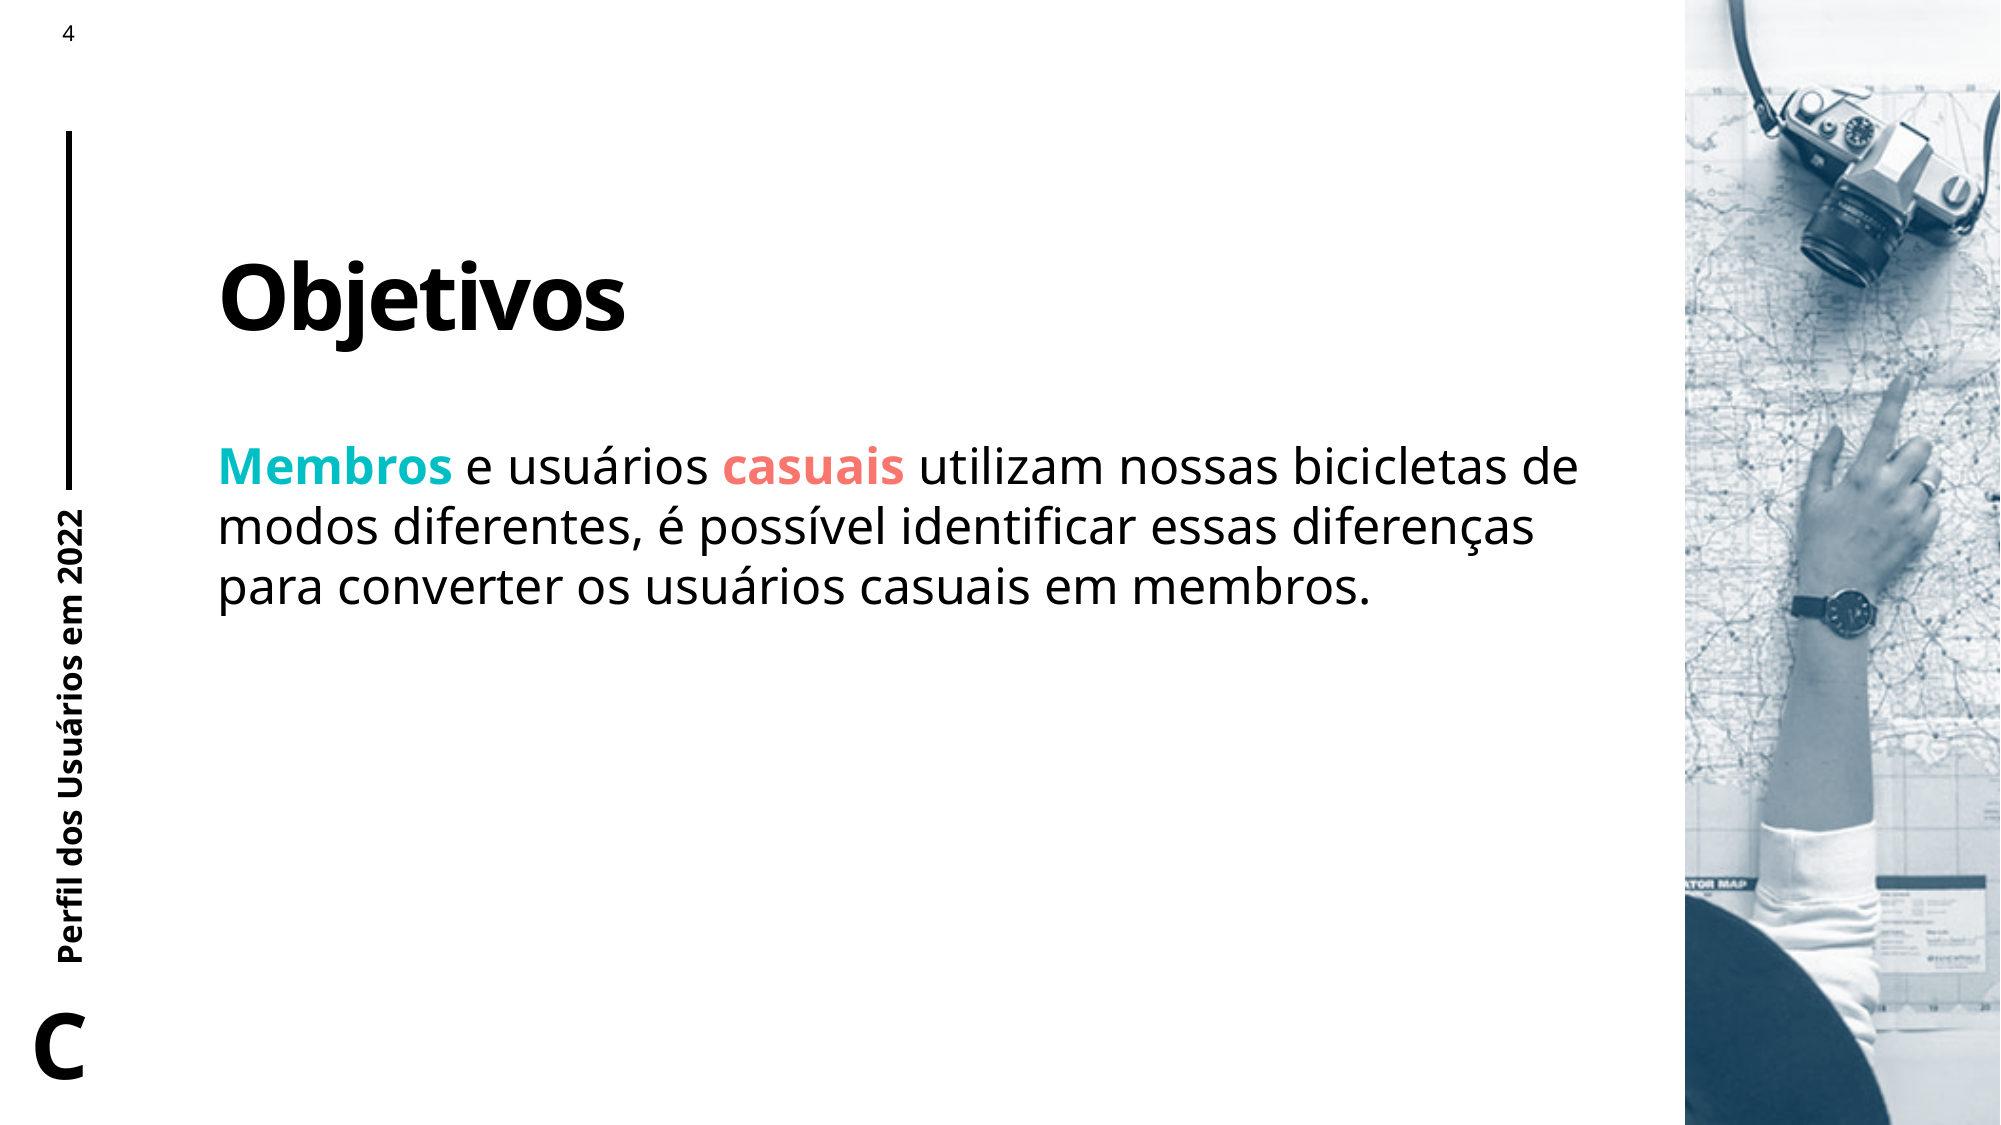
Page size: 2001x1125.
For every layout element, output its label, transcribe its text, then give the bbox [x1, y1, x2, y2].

picture [1684, 0, 2000, 1125]
list Membros e usuários casuais utilizam nossas bicicletas de modos diferentes, é possível identificar essas diferenças para converter os usuários casuais em membros. [217, 427, 1625, 768]
title Objetivos [217, 129, 876, 358]
